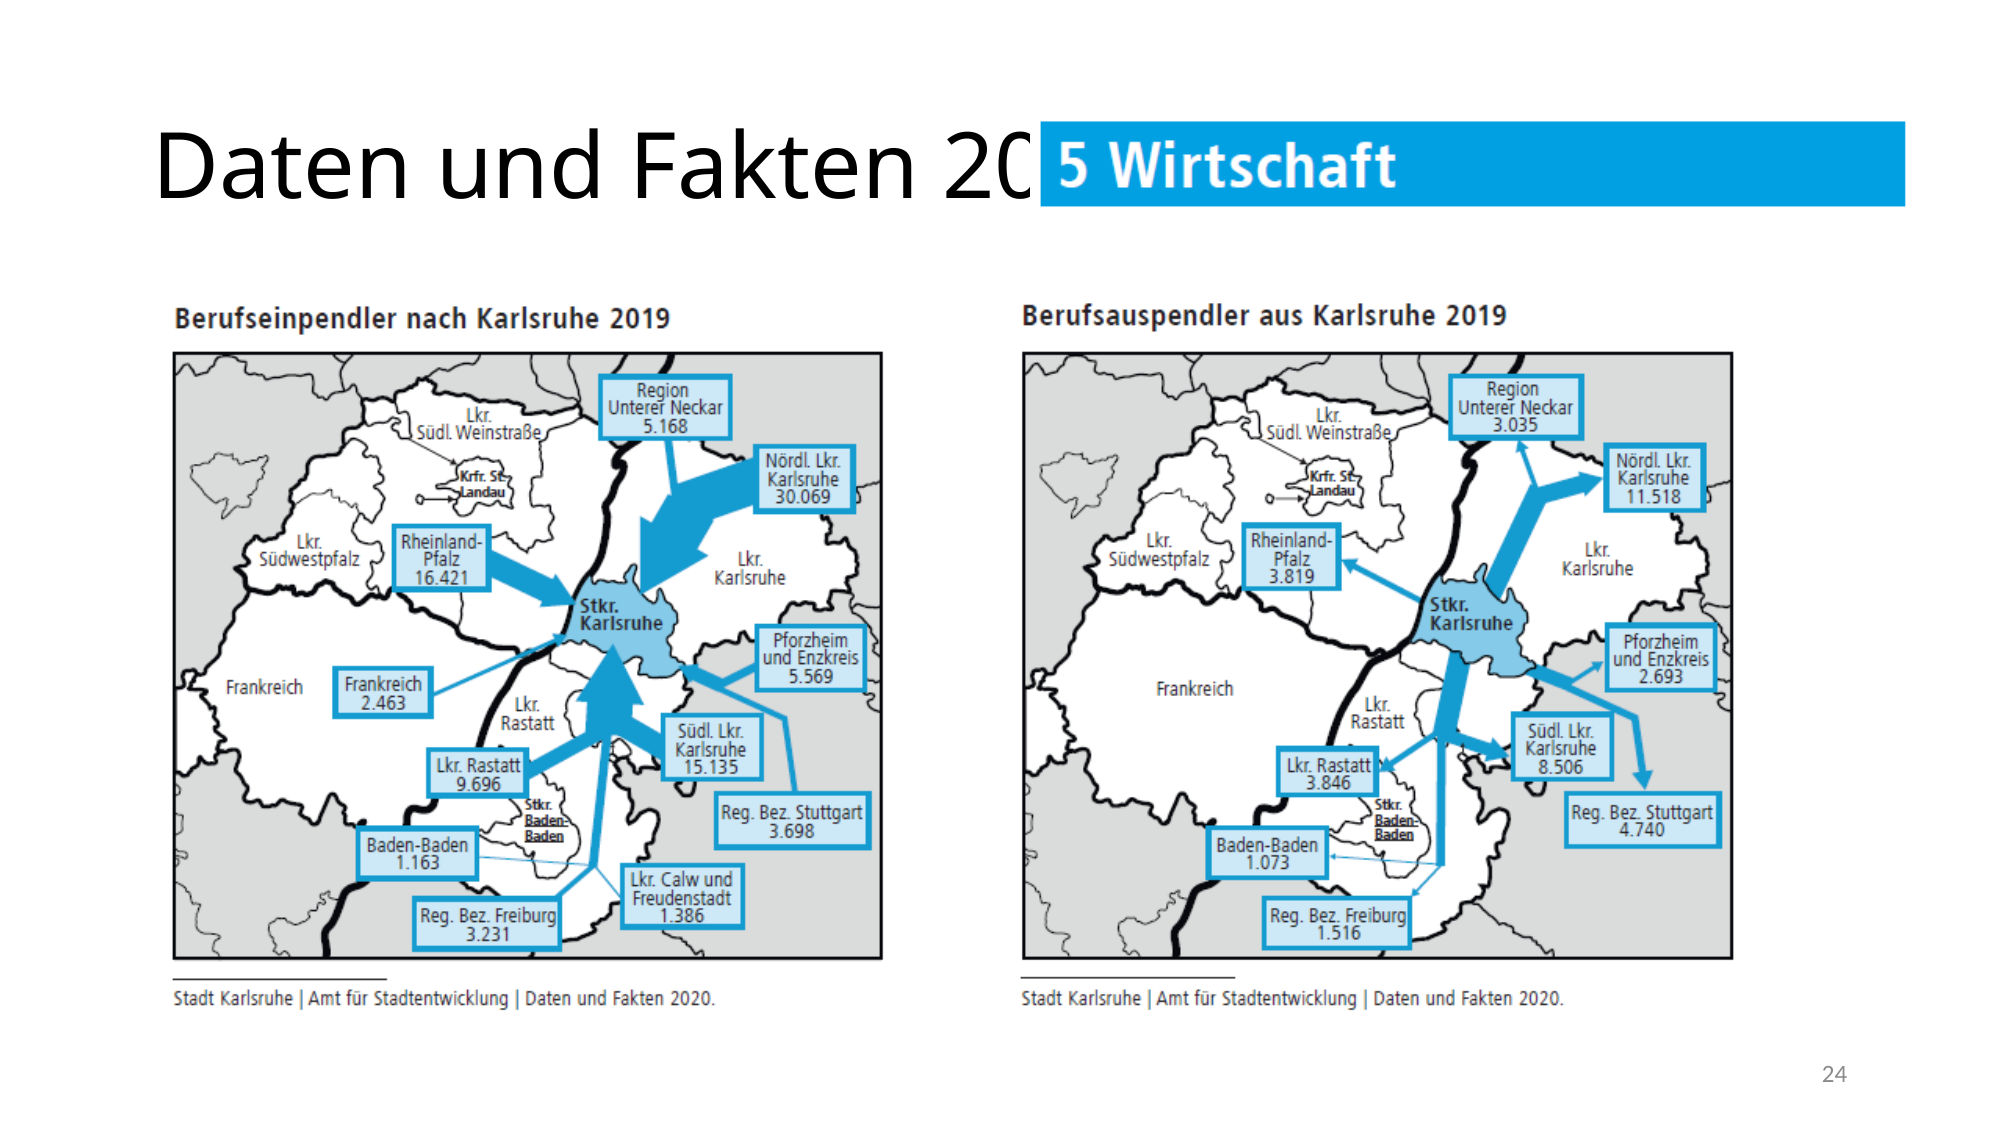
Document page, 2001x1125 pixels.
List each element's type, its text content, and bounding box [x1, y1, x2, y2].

picture [137, 277, 905, 1032]
picture [999, 288, 1757, 1032]
picture [1030, 106, 1918, 224]
slide_number 24 [1412, 1042, 1863, 1103]
title Daten und Fakten 2020 [137, 59, 1863, 278]
